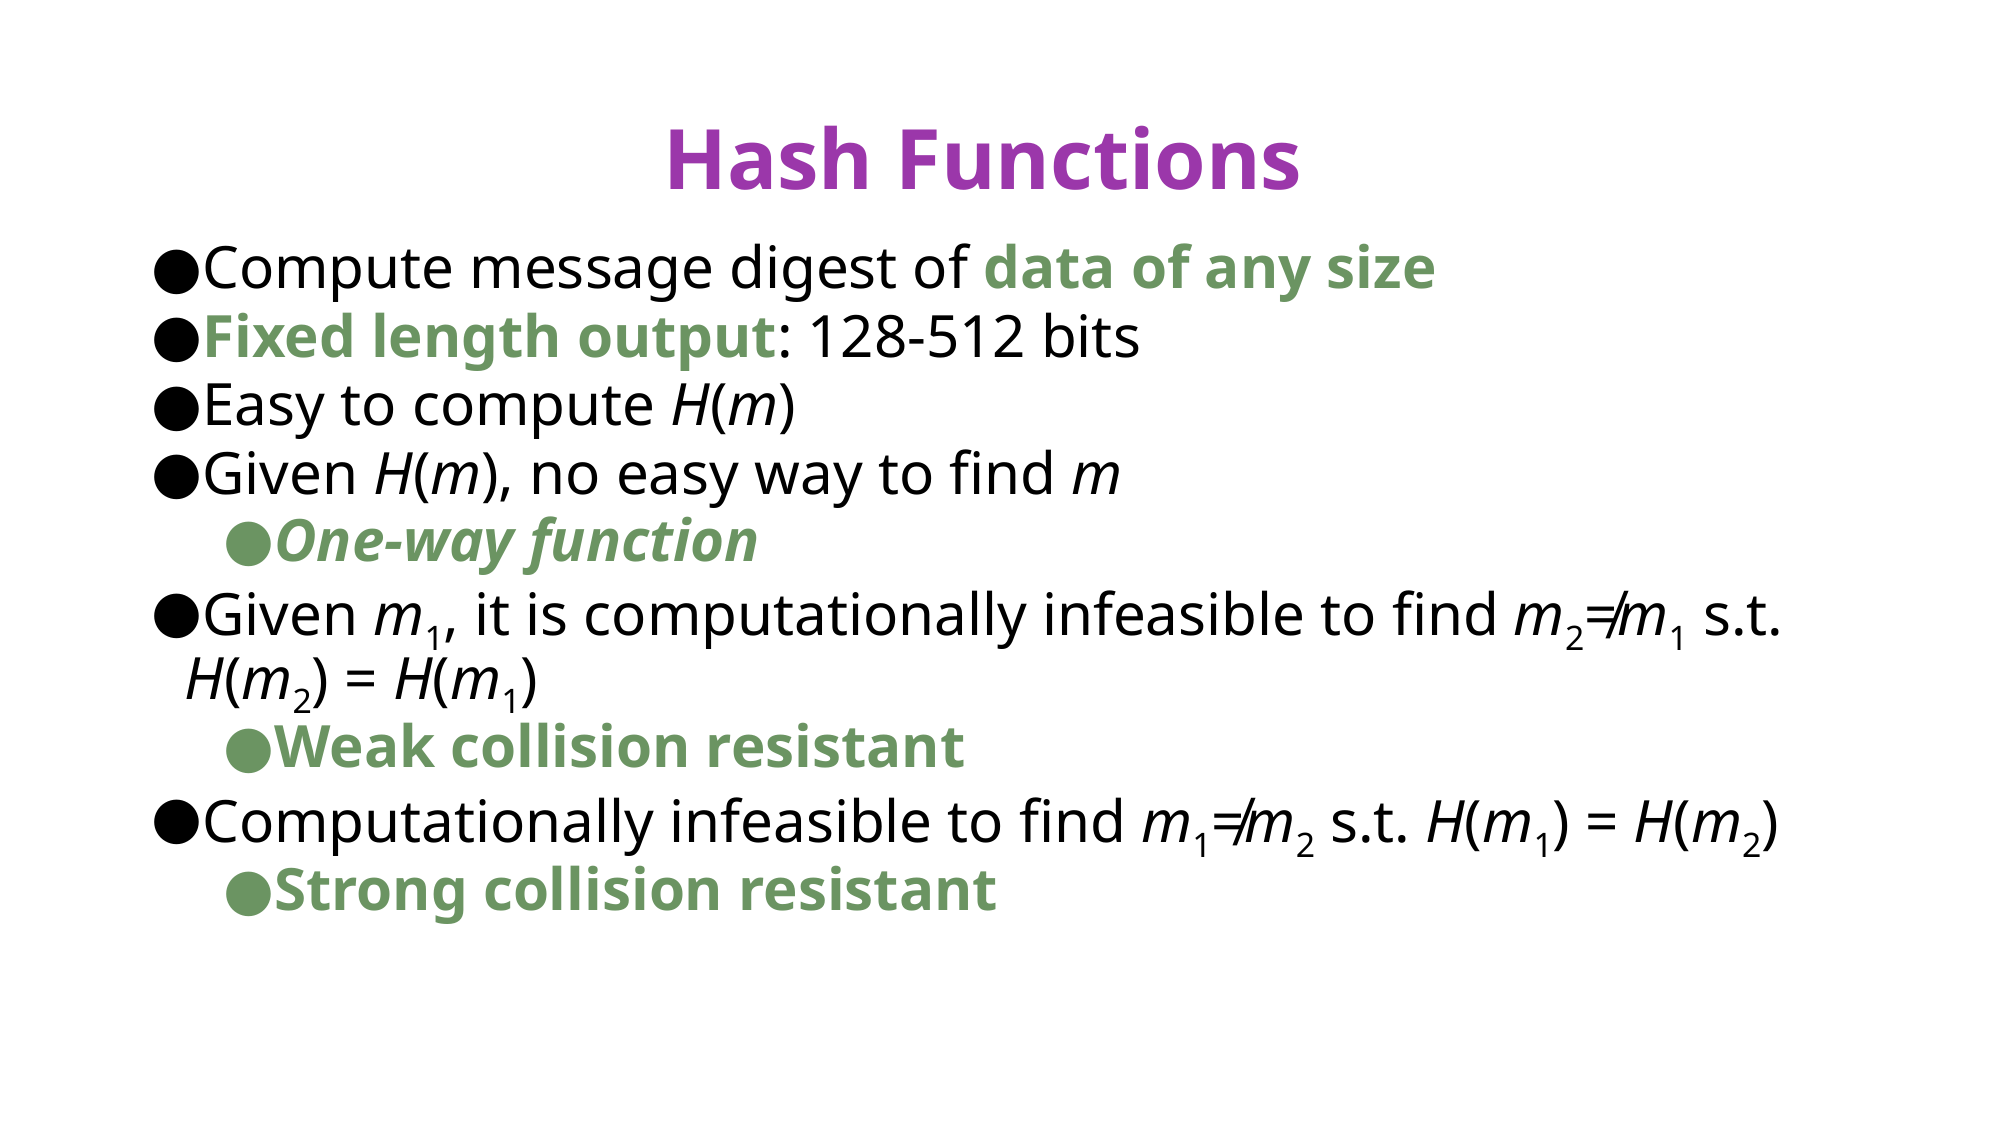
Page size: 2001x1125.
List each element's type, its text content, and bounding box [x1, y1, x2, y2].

title Hash Functions [133, 37, 1834, 224]
list Compute message digest of data of any size Fixed length output: 128-512 bits Easy to compute H(m) Given H(m), no easy way to find m One-way function Given m1, it is computationally infeasible to find m2≠m1 s.t. H(m2) = H(m1) Weak collision resistant Computationally infeasible to find m1≠m2 s.t. H(m1) = H(m2) Strong collision resistant [109, 224, 1891, 1030]
